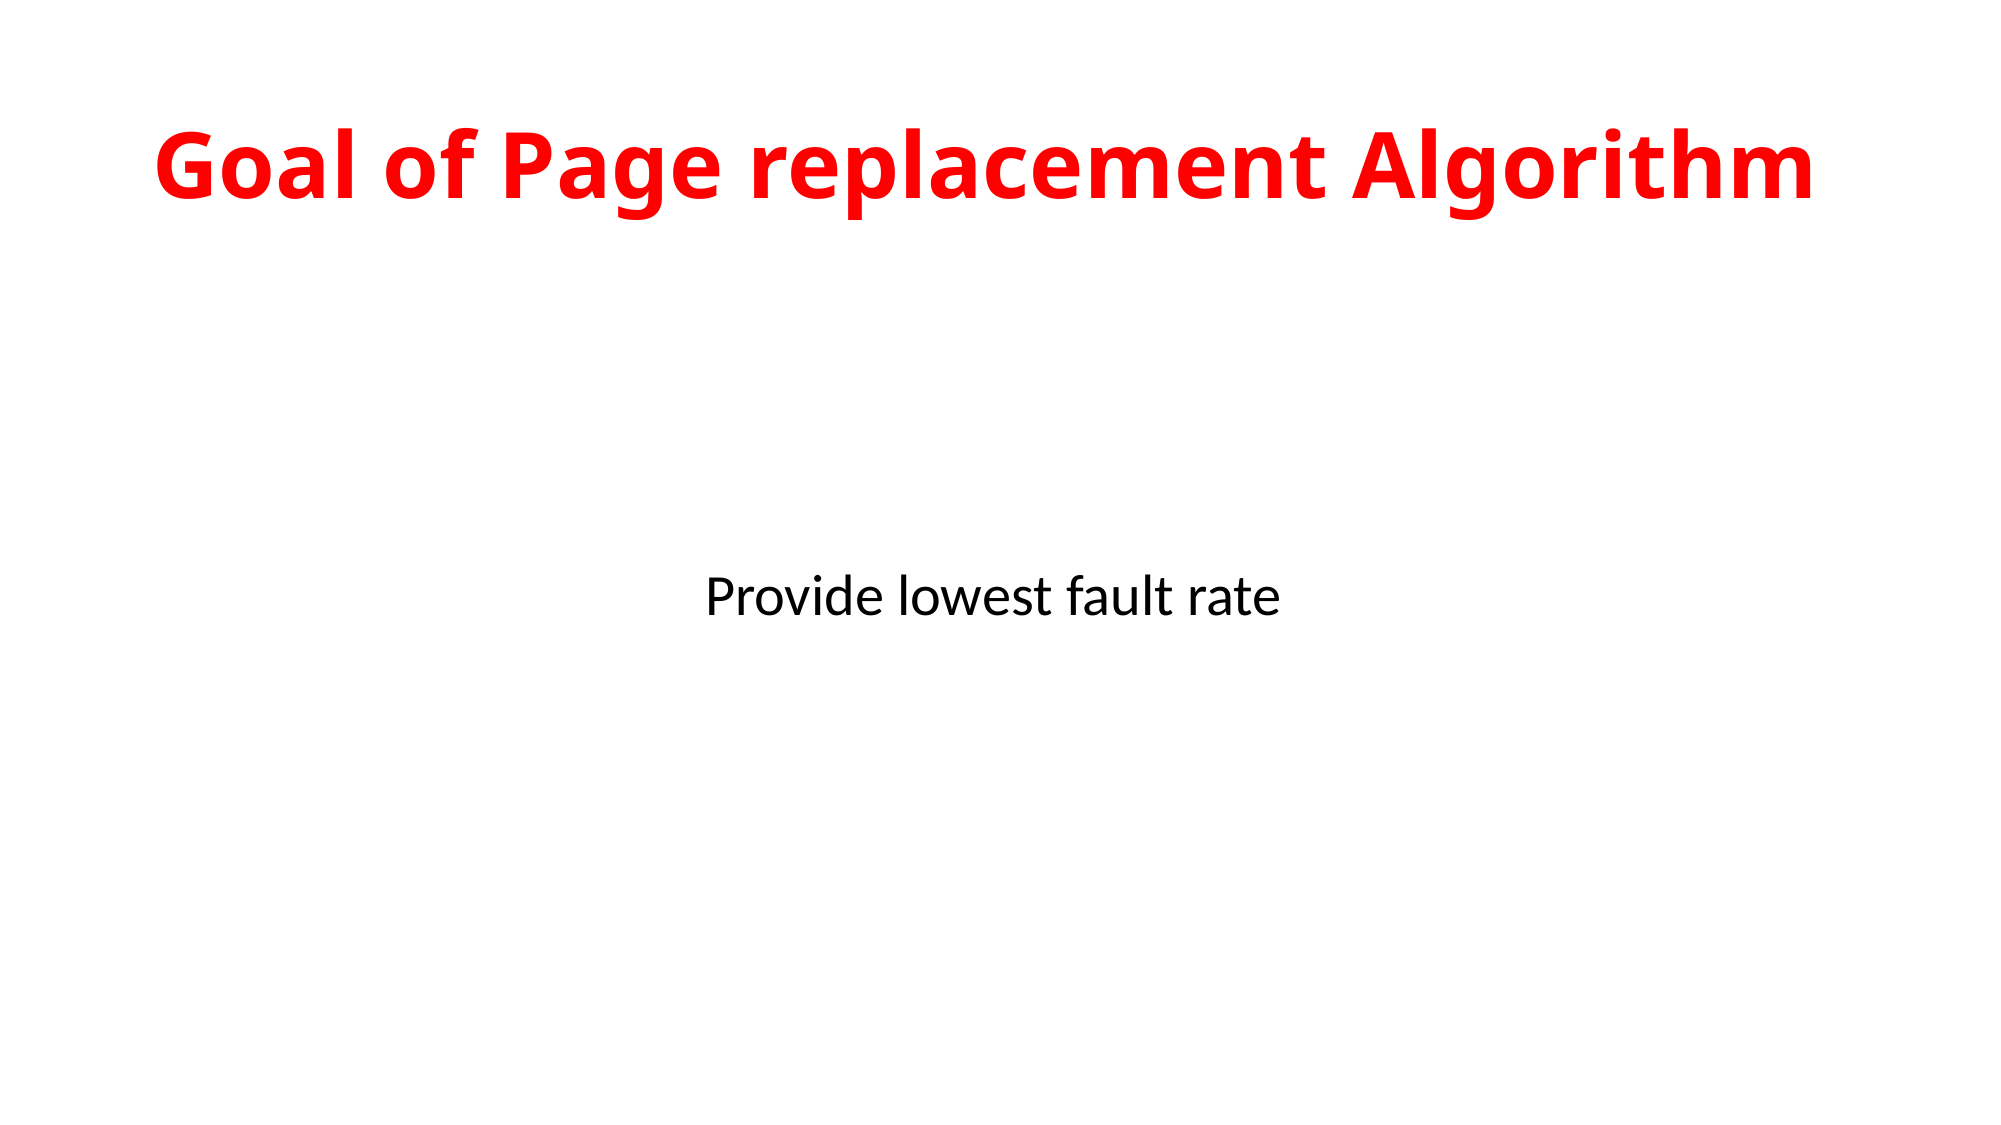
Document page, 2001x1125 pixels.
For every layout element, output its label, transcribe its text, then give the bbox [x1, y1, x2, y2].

title Goal of Page replacement Algorithm [137, 59, 1863, 278]
list Provide lowest fault rate [137, 299, 1863, 1014]
